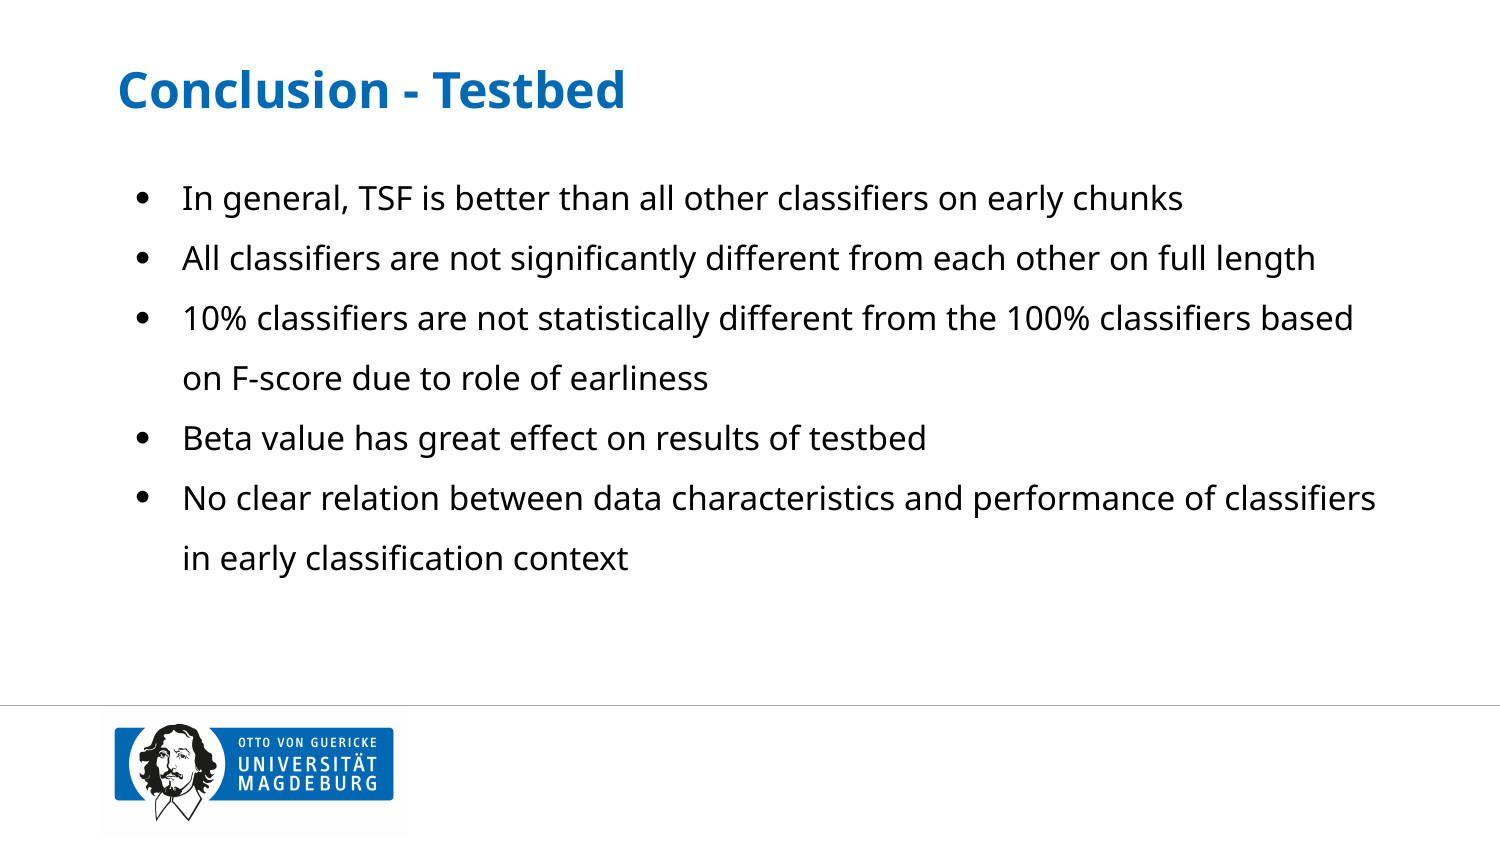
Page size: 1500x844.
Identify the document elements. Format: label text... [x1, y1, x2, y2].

picture [100, 709, 408, 836]
title Conclusion - Testbed [103, 45, 1397, 126]
list In general, TSF is better than all other classifiers on early chunks All classifiers are not significantly different from each other on full length 10% classifiers are not statistically different from the 100% classifiers based on F-score due to role of earliness Beta value has great effect on results of testbed No clear relation between data characteristics and performance of classifiers in early classification context [99, 150, 1397, 659]
